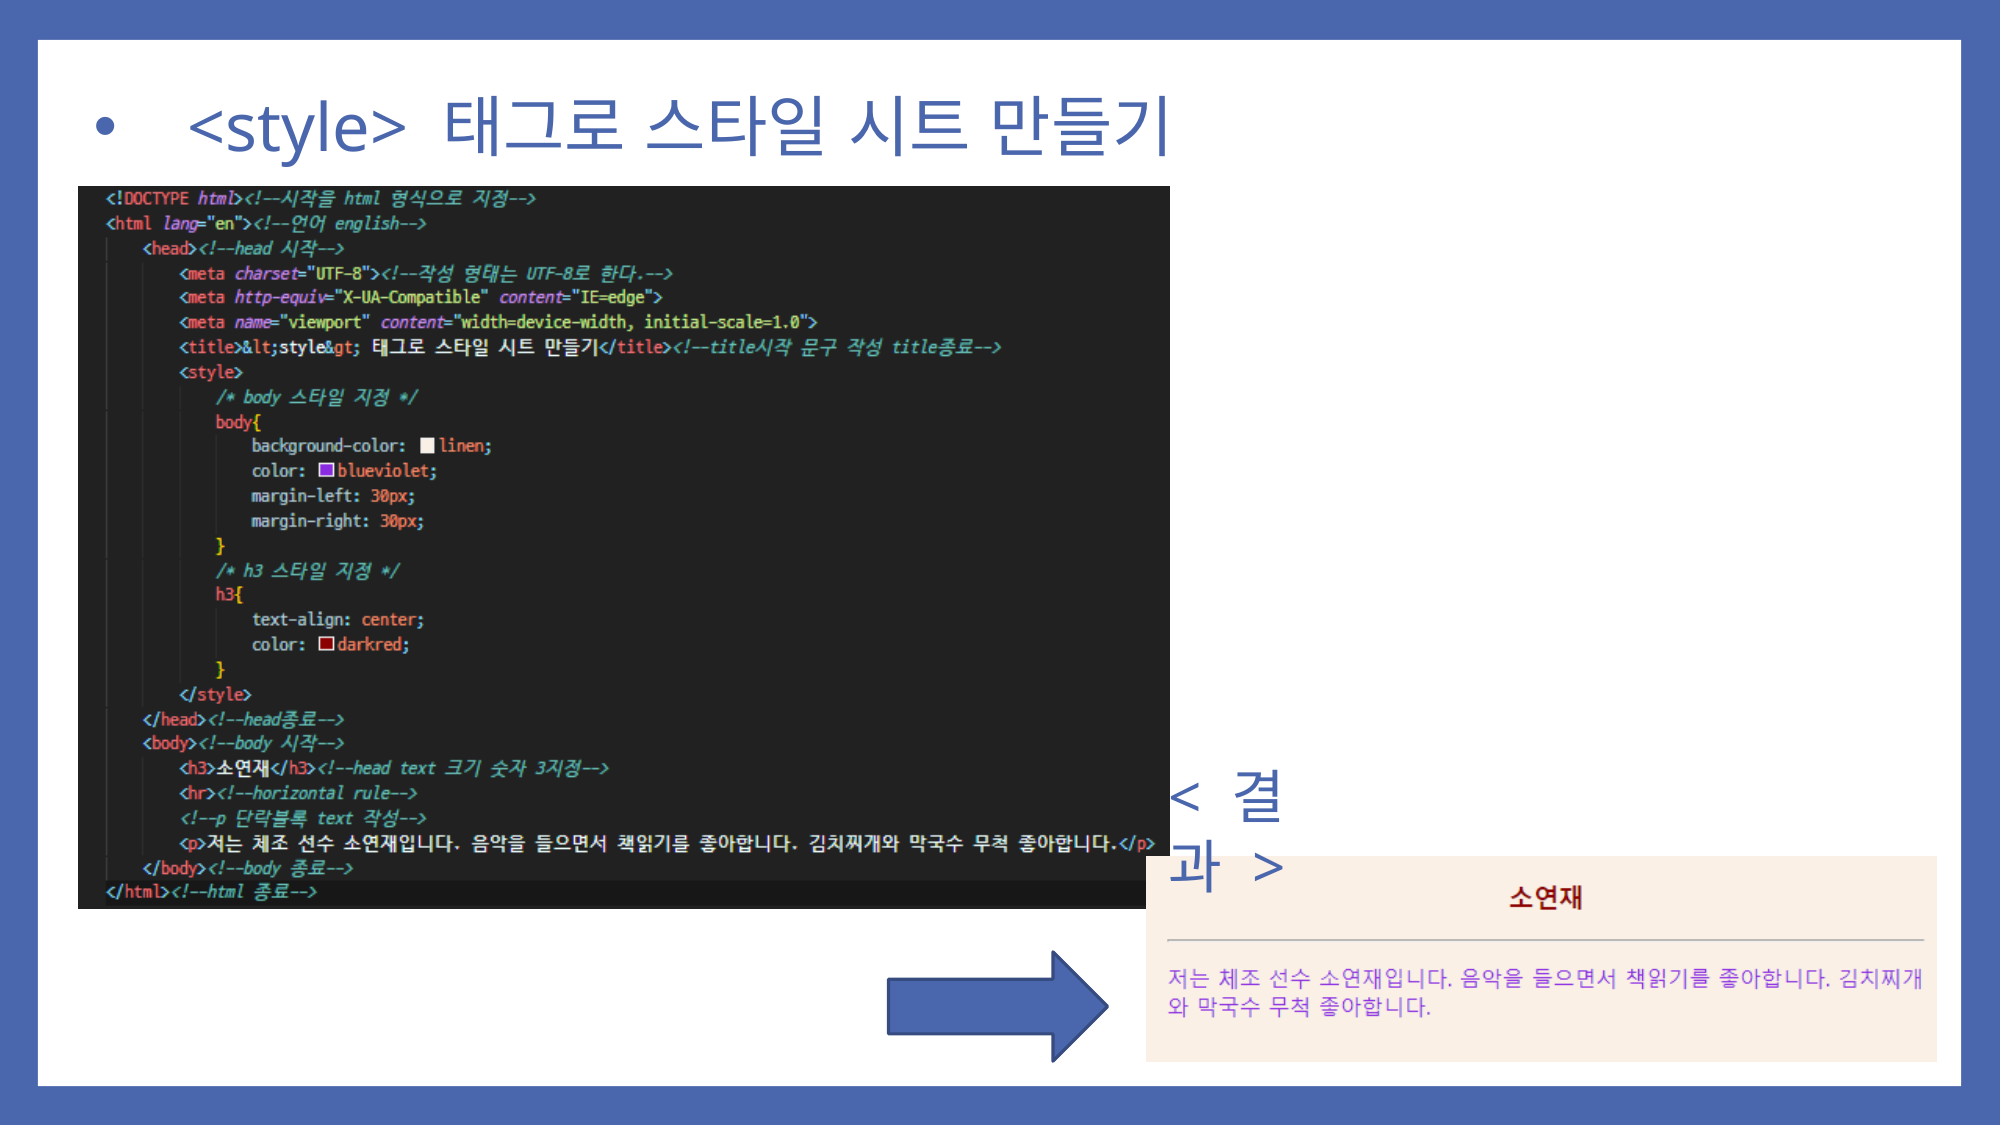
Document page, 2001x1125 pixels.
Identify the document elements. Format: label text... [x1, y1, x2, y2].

title <style> 태그로 스타일 시트 만들기 [78, 90, 1699, 170]
picture [78, 186, 1937, 1062]
text_box < 결과 > [1175, 753, 1391, 854]
text_box [886, 950, 1109, 1063]
